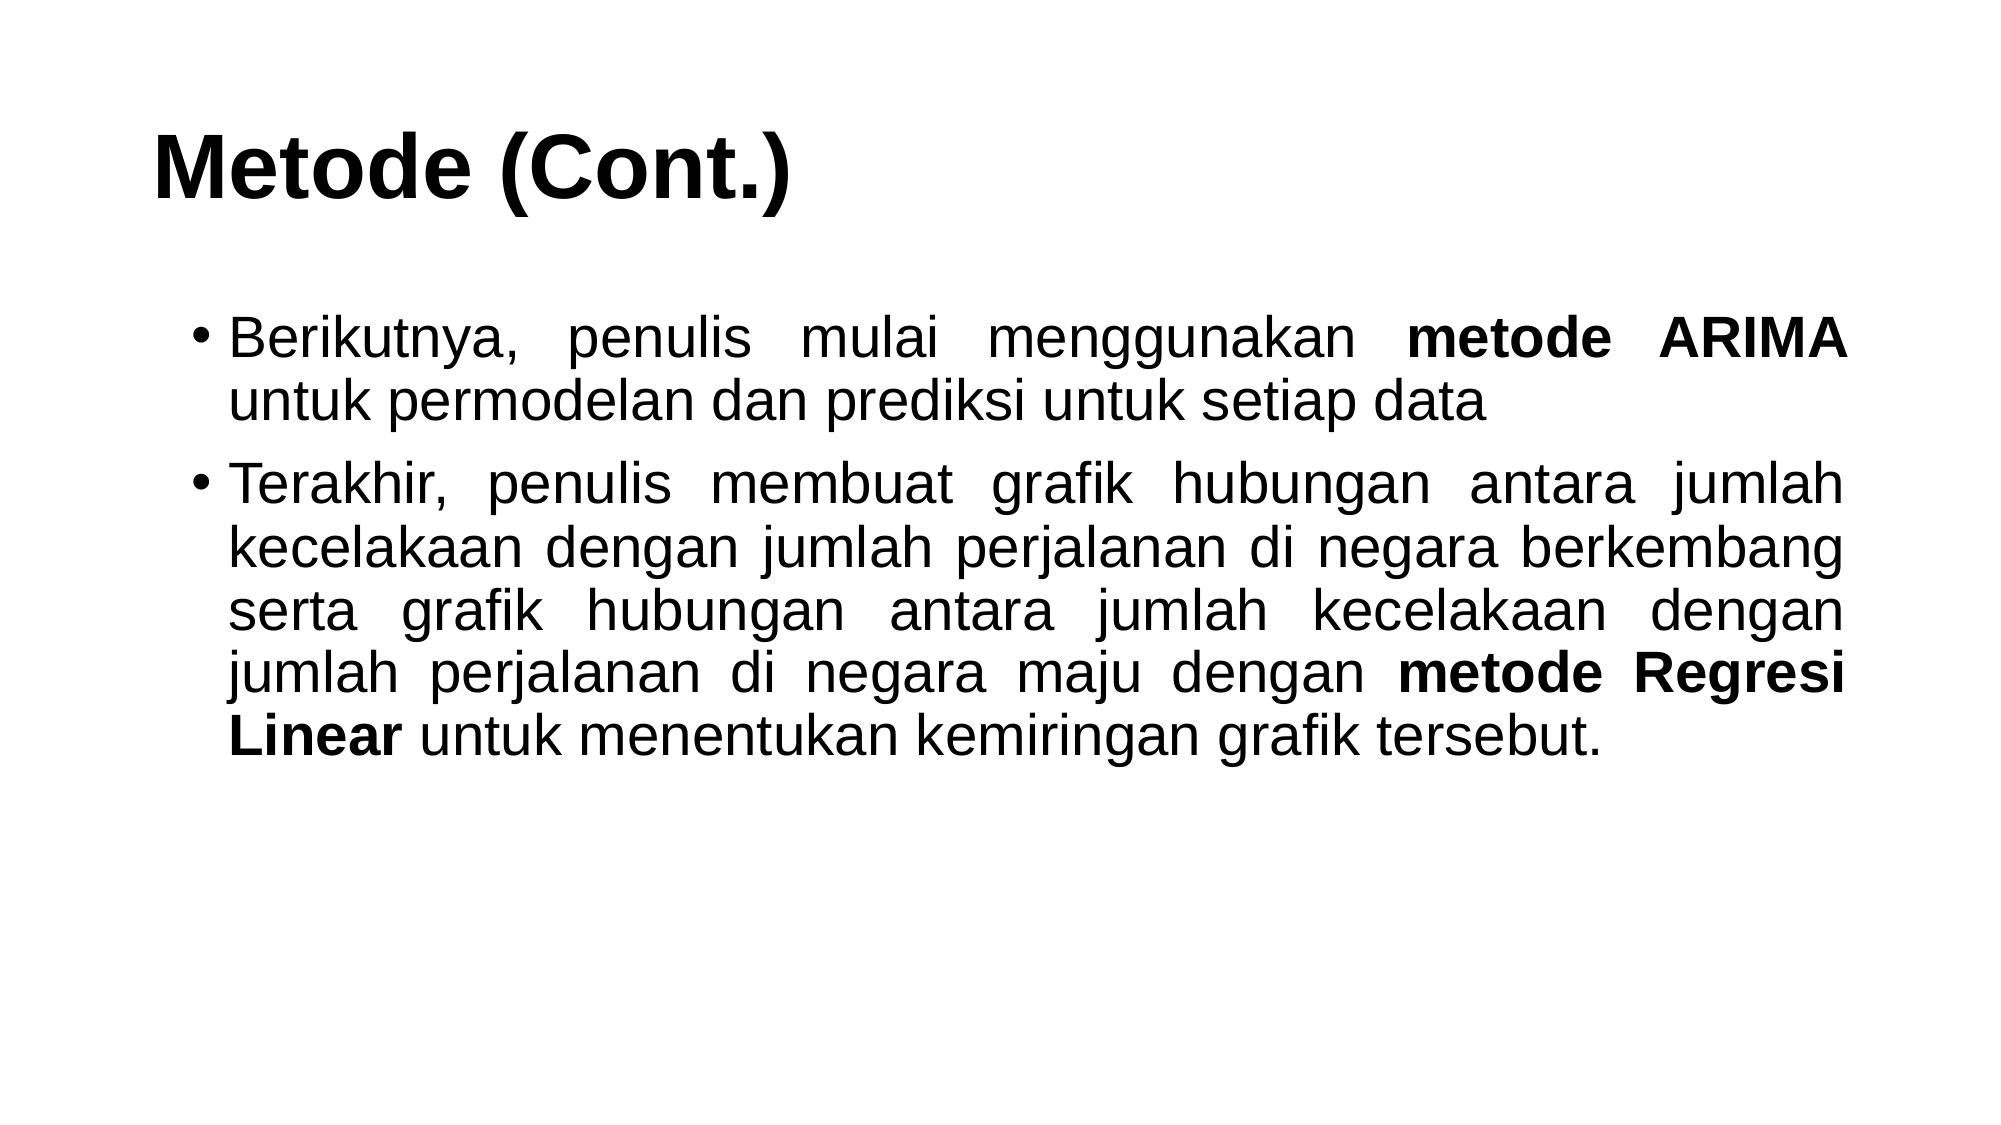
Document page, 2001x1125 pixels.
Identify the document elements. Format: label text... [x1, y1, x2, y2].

title Metode (Cont.) [137, 59, 1863, 278]
list Berikutnya, penulis mulai menggunakan metode ARIMA untuk permodelan dan prediksi untuk setiap data Terakhir, penulis membuat grafik hubungan antara jumlah kecelakaan dengan jumlah perjalanan di negara berkembang serta grafik hubungan antara jumlah kecelakaan dengan jumlah perjalanan di negara maju dengan metode Regresi Linear untuk menentukan kemiringan grafik tersebut. [137, 299, 1863, 1014]
